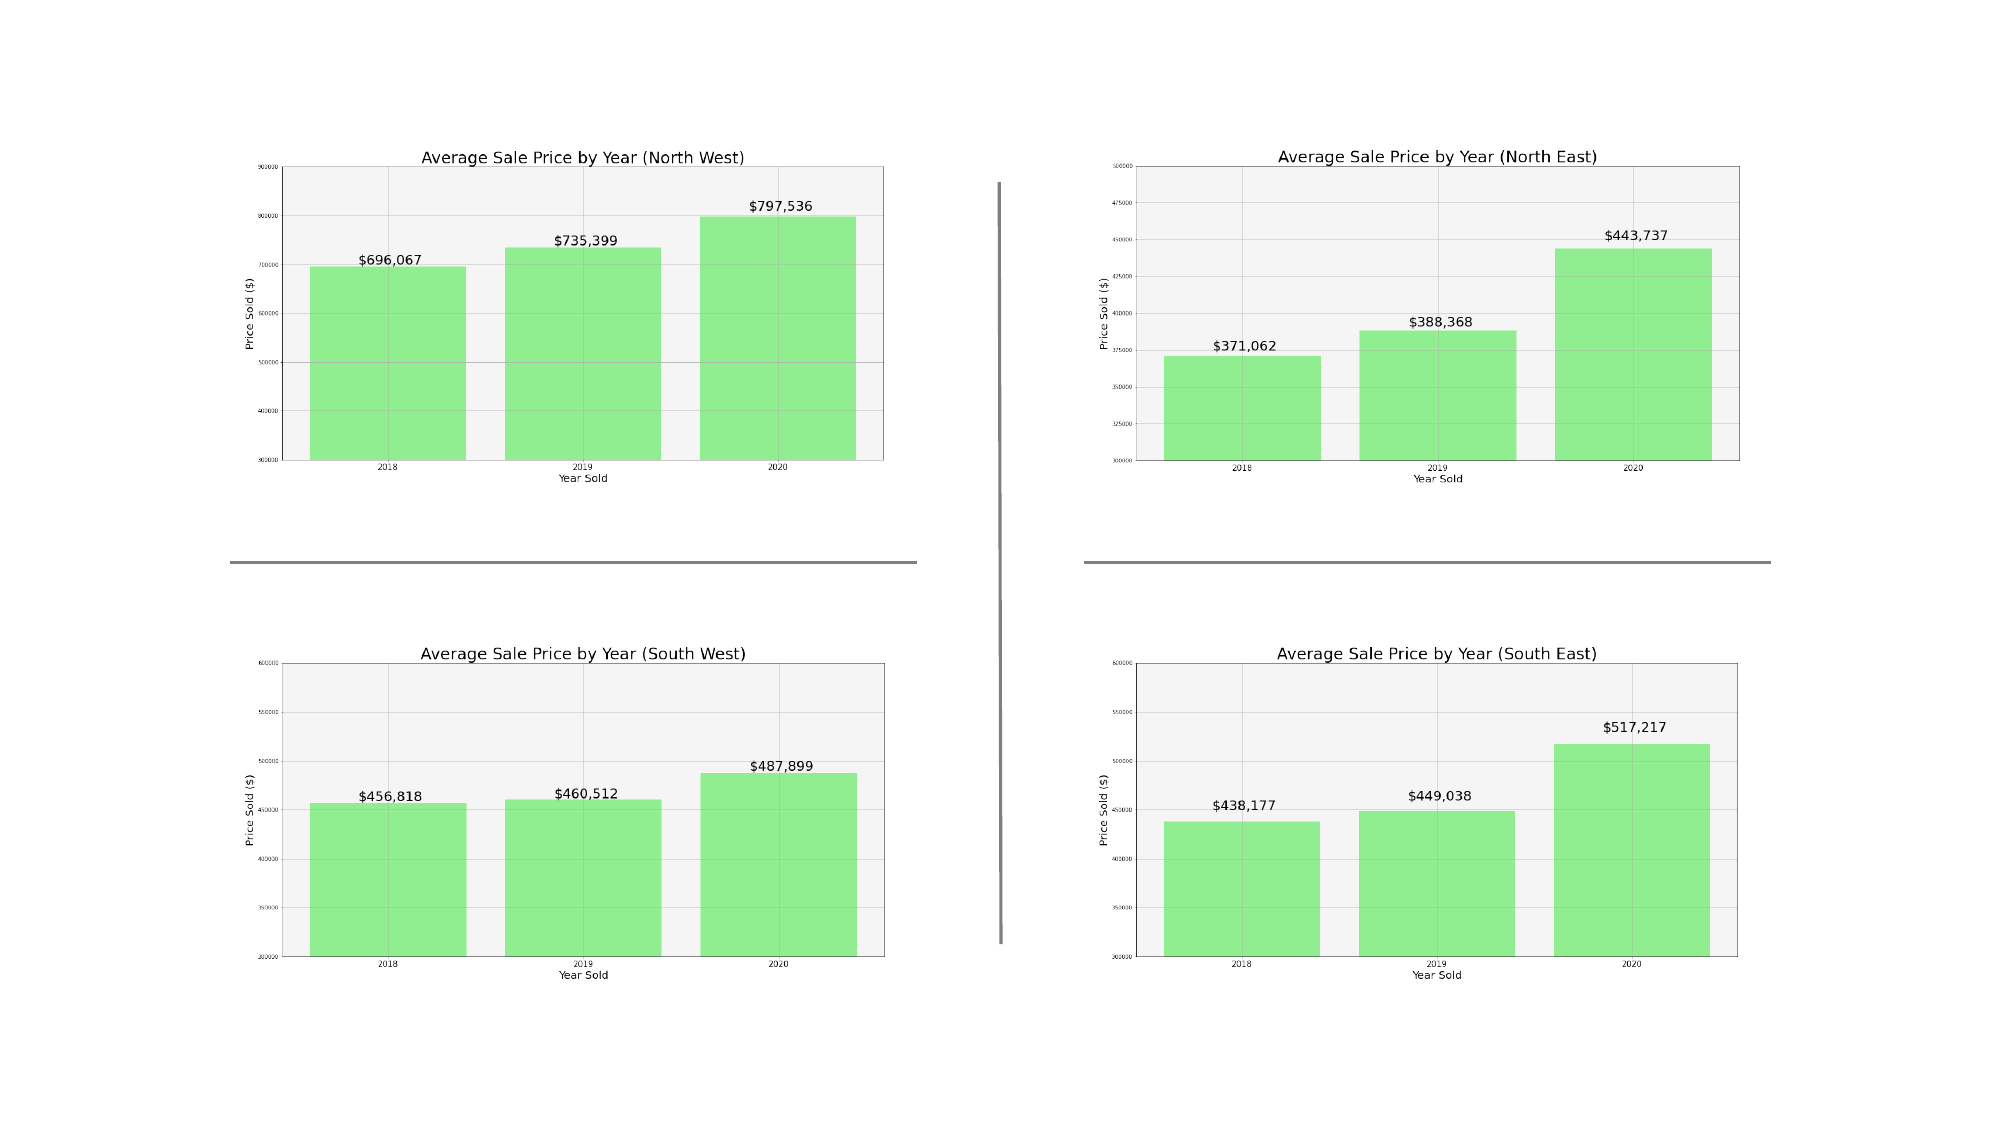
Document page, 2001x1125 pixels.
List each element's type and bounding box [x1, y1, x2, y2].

picture [184, 615, 962, 1005]
picture [1039, 616, 1815, 1005]
text_box [998, 182, 1002, 945]
picture [184, 120, 961, 509]
picture [1039, 119, 1817, 509]
